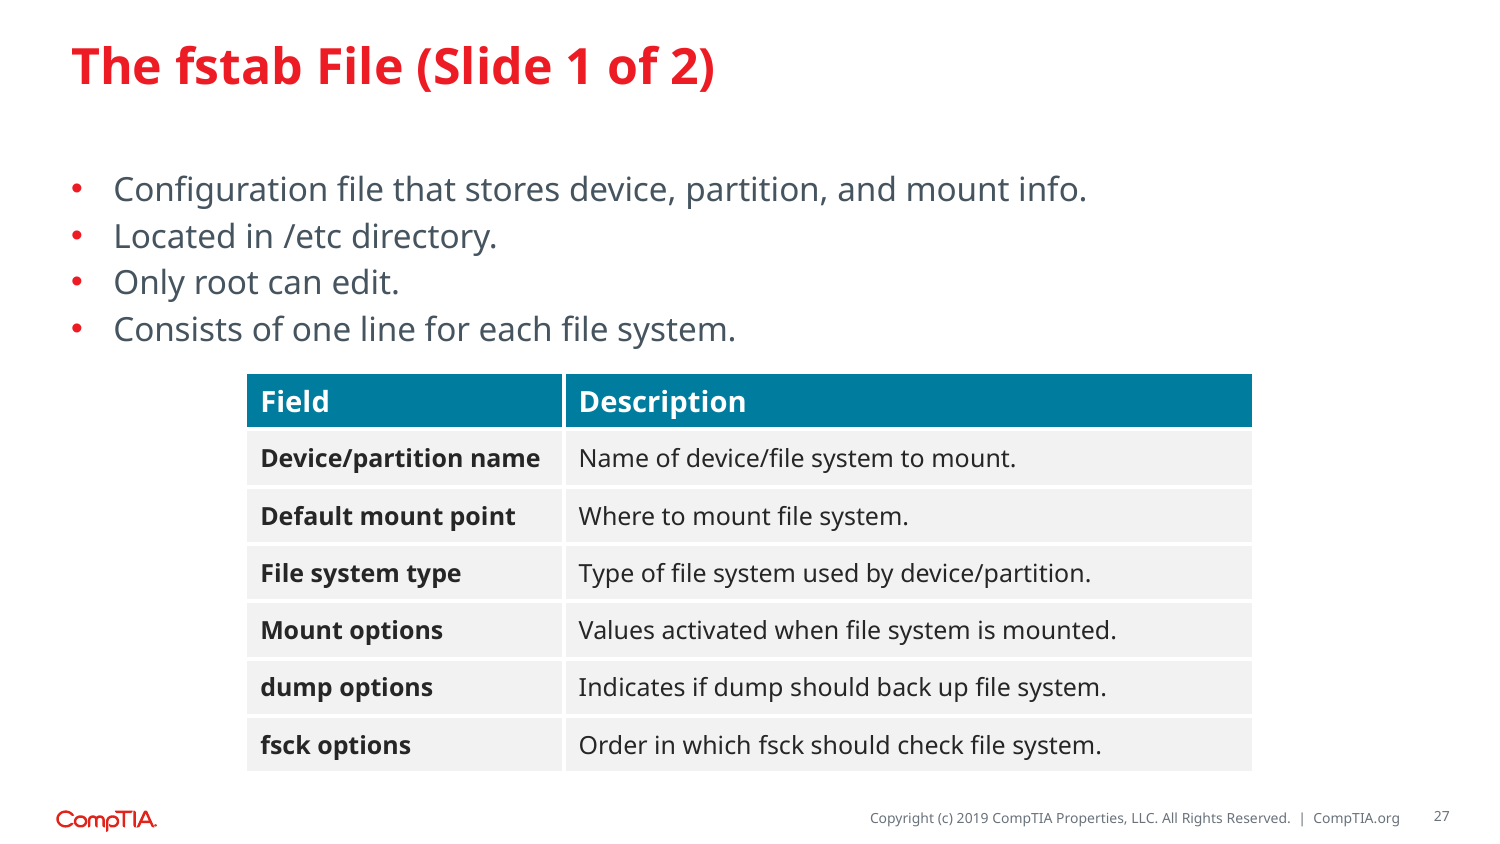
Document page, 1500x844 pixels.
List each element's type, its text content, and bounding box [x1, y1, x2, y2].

slide_number 27 [1407, 800, 1450, 835]
table_cell File system type [247, 546, 562, 599]
table_cell Mount options [247, 603, 562, 657]
table_cell Values activated when file system is mounted. [566, 603, 1252, 657]
title The fstab File (Slide 1 of 2) [56, 12, 1444, 117]
table_cell fsck options [247, 718, 562, 771]
list Configuration file that stores device, partition, and mount info. Located in /etc directory. Only root can edit. Consists of one line for each file system. [56, 160, 1444, 746]
table_cell Default mount point [247, 489, 562, 542]
table_header Field [247, 374, 562, 427]
table_cell Indicates if dump should back up file system. [566, 661, 1252, 714]
table_cell Device/partition name [247, 431, 562, 485]
table_cell Name of device/file system to mount. [566, 431, 1252, 485]
table_cell Type of file system used by device/partition. [566, 546, 1252, 599]
table_cell Where to mount file system. [566, 489, 1252, 542]
table_cell dump options [247, 661, 562, 714]
table_cell Order in which fsck should check file system. [566, 718, 1252, 771]
table_header Description [566, 374, 1252, 427]
